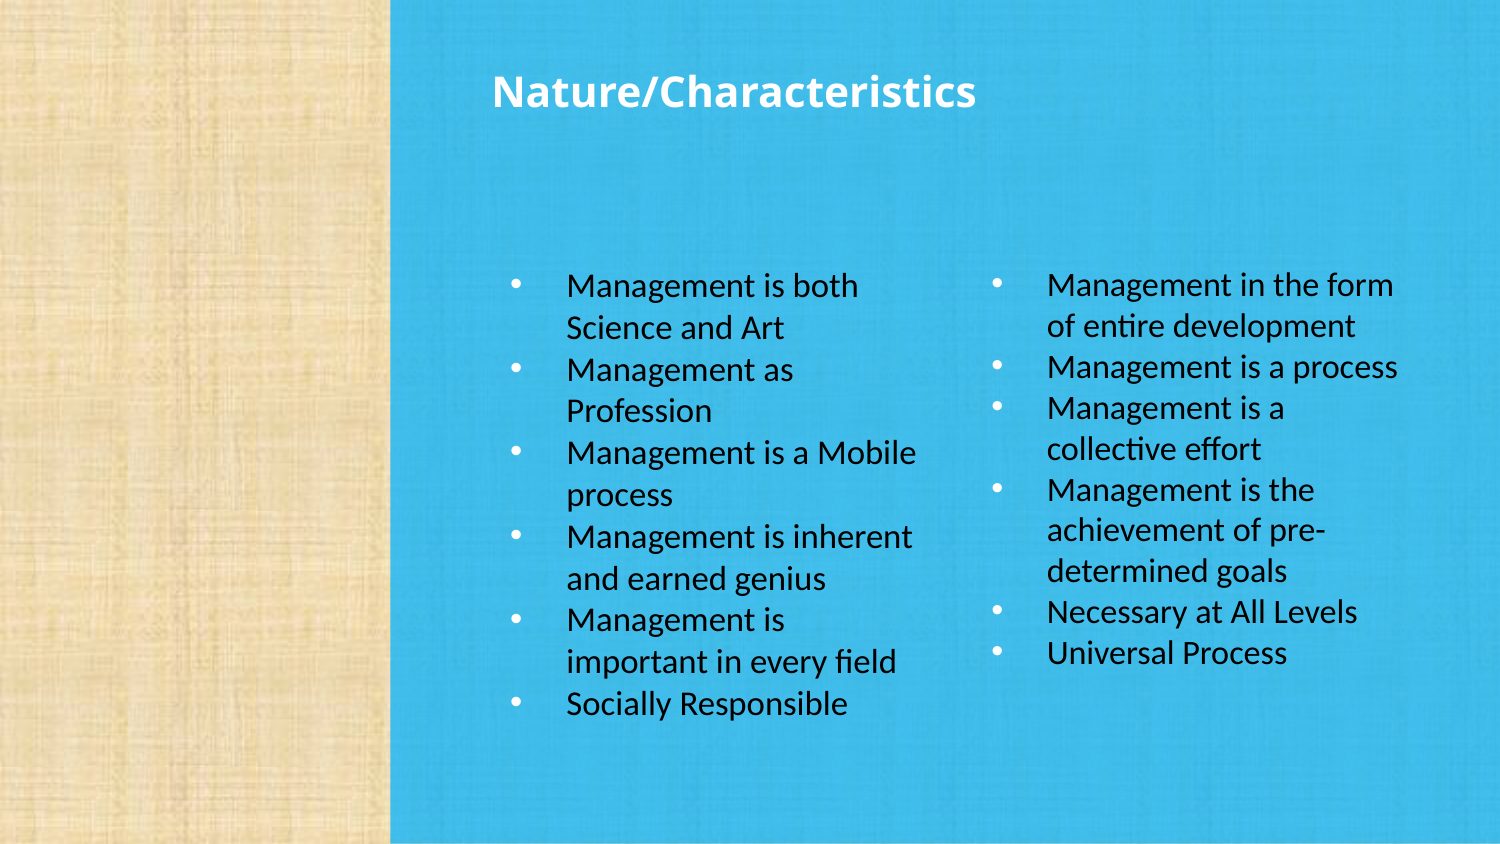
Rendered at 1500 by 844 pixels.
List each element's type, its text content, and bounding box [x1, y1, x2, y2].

picture [390, 0, 1500, 844]
list Management in the form of entire development Management is a process Management is a collective effort Management is the achievement of pre-determined goals Necessary at All Levels Universal Process [958, 247, 1415, 761]
title Nature/Characteristics [476, 49, 1415, 133]
list Management is both Science and Art Management as Profession Management is a Mobile process Management is inherent and earned genius Management is important in every field Socially Responsible [476, 247, 933, 761]
